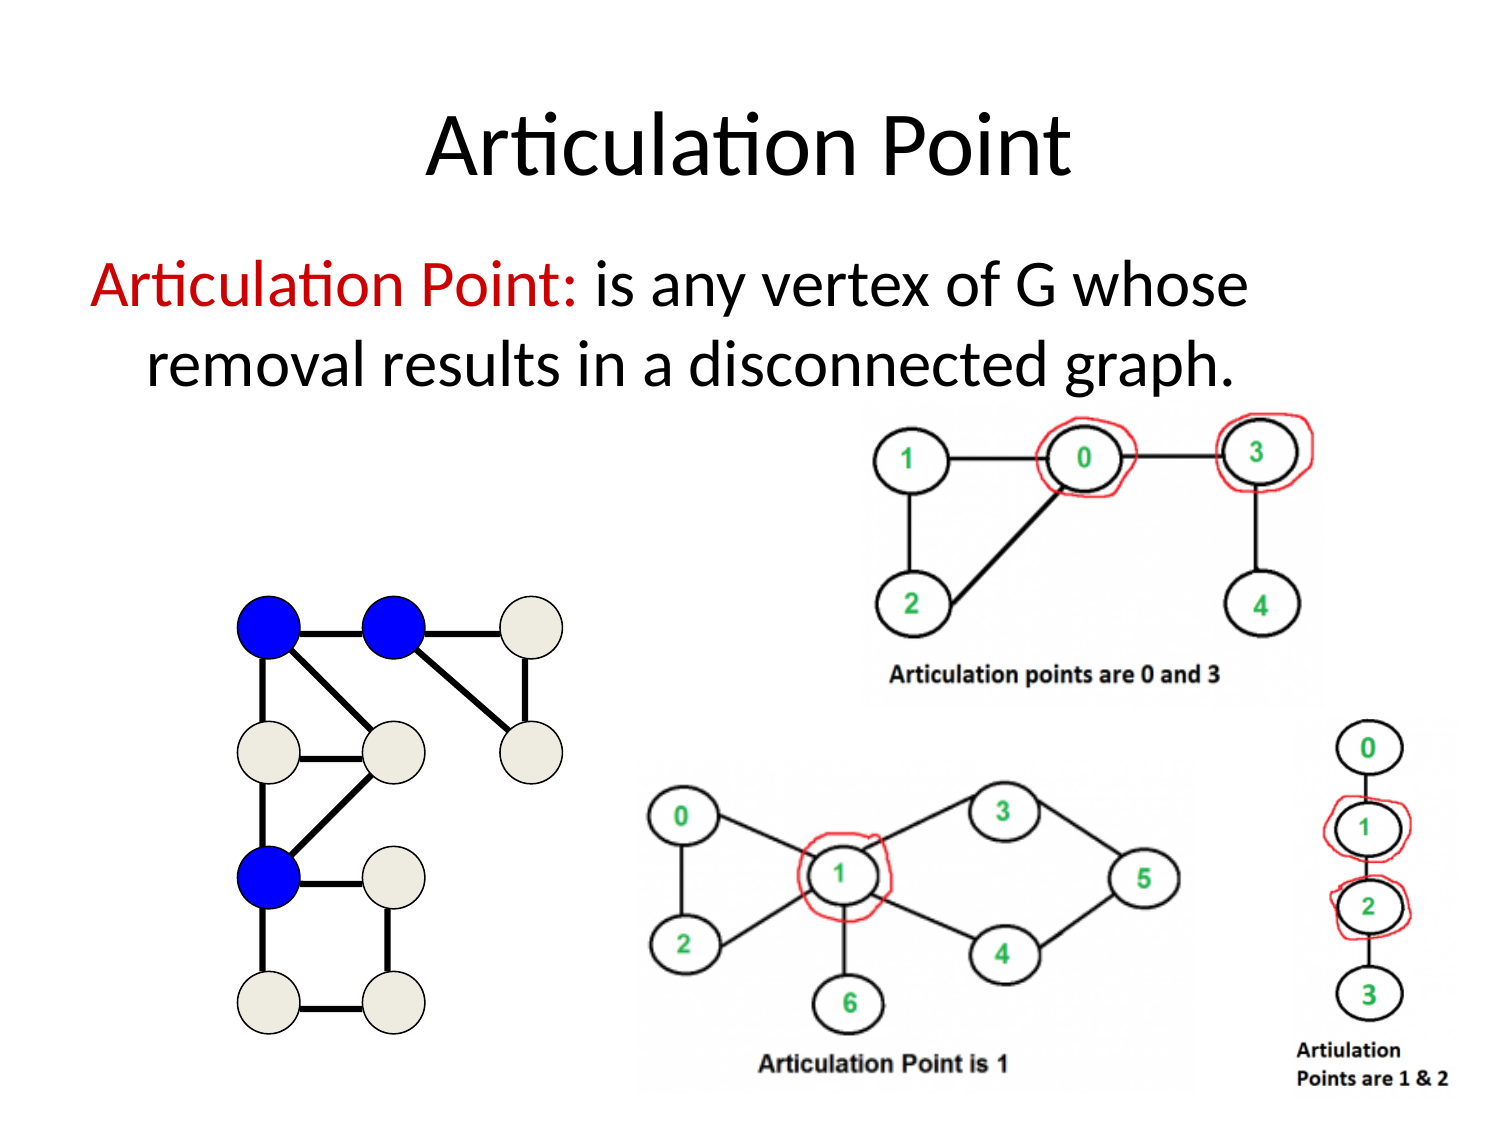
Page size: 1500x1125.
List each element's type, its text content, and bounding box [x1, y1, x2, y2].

picture [637, 761, 1196, 1094]
picture [1292, 718, 1458, 1100]
list Articulation Point: is any vertex of G whose removal results in a disconnected graph. [75, 232, 1425, 1005]
title Articulation Point [75, 45, 1425, 232]
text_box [237, 596, 563, 1035]
picture [862, 400, 1325, 709]
